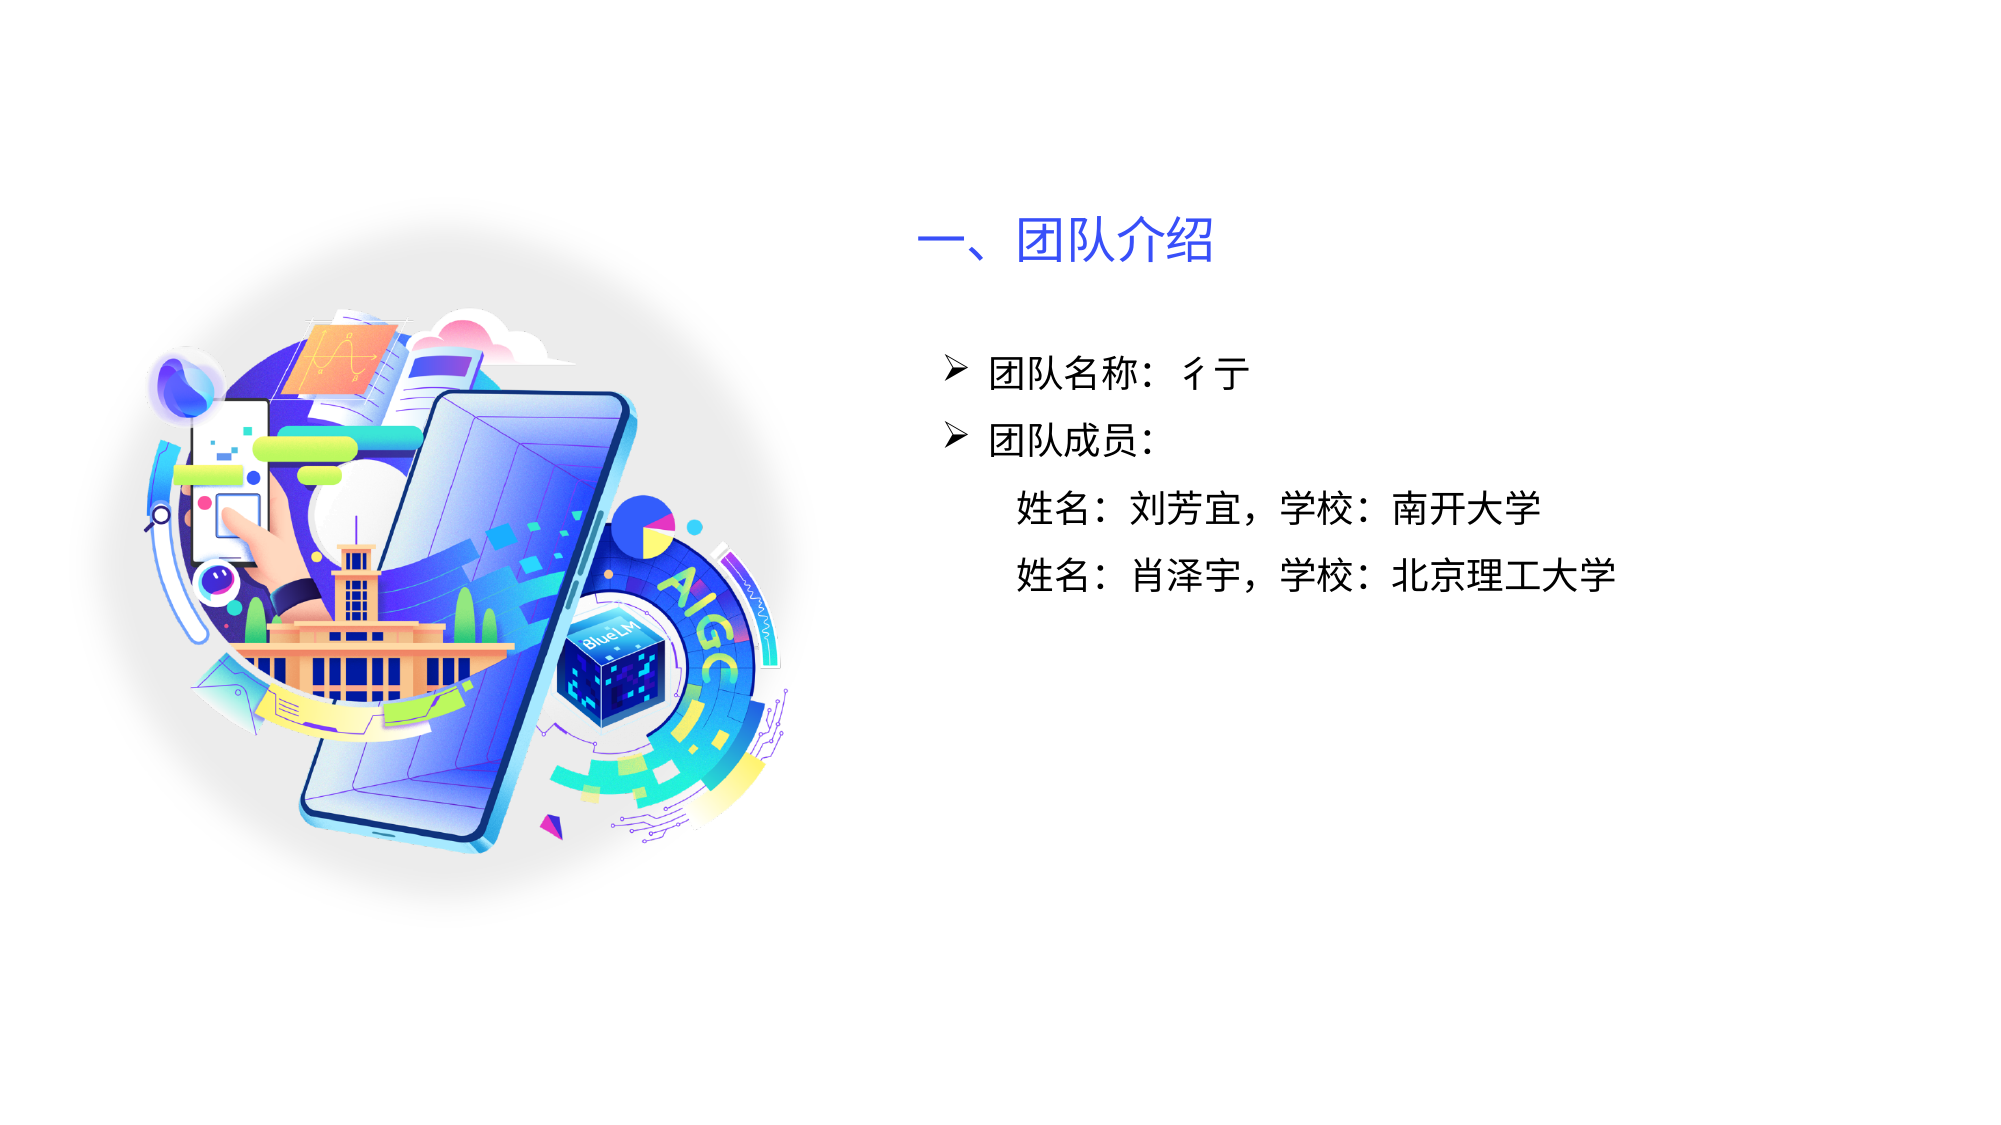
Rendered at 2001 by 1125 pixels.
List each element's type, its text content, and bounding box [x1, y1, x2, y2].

text_box 一、团队介绍 [901, 201, 1459, 276]
text_box 团队名称：彳亍 团队成员： 姓名：刘芳宜，学校：南开大学 姓名：肖泽宇，学校：北京理工大学 [926, 319, 1849, 605]
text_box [63, 191, 847, 934]
